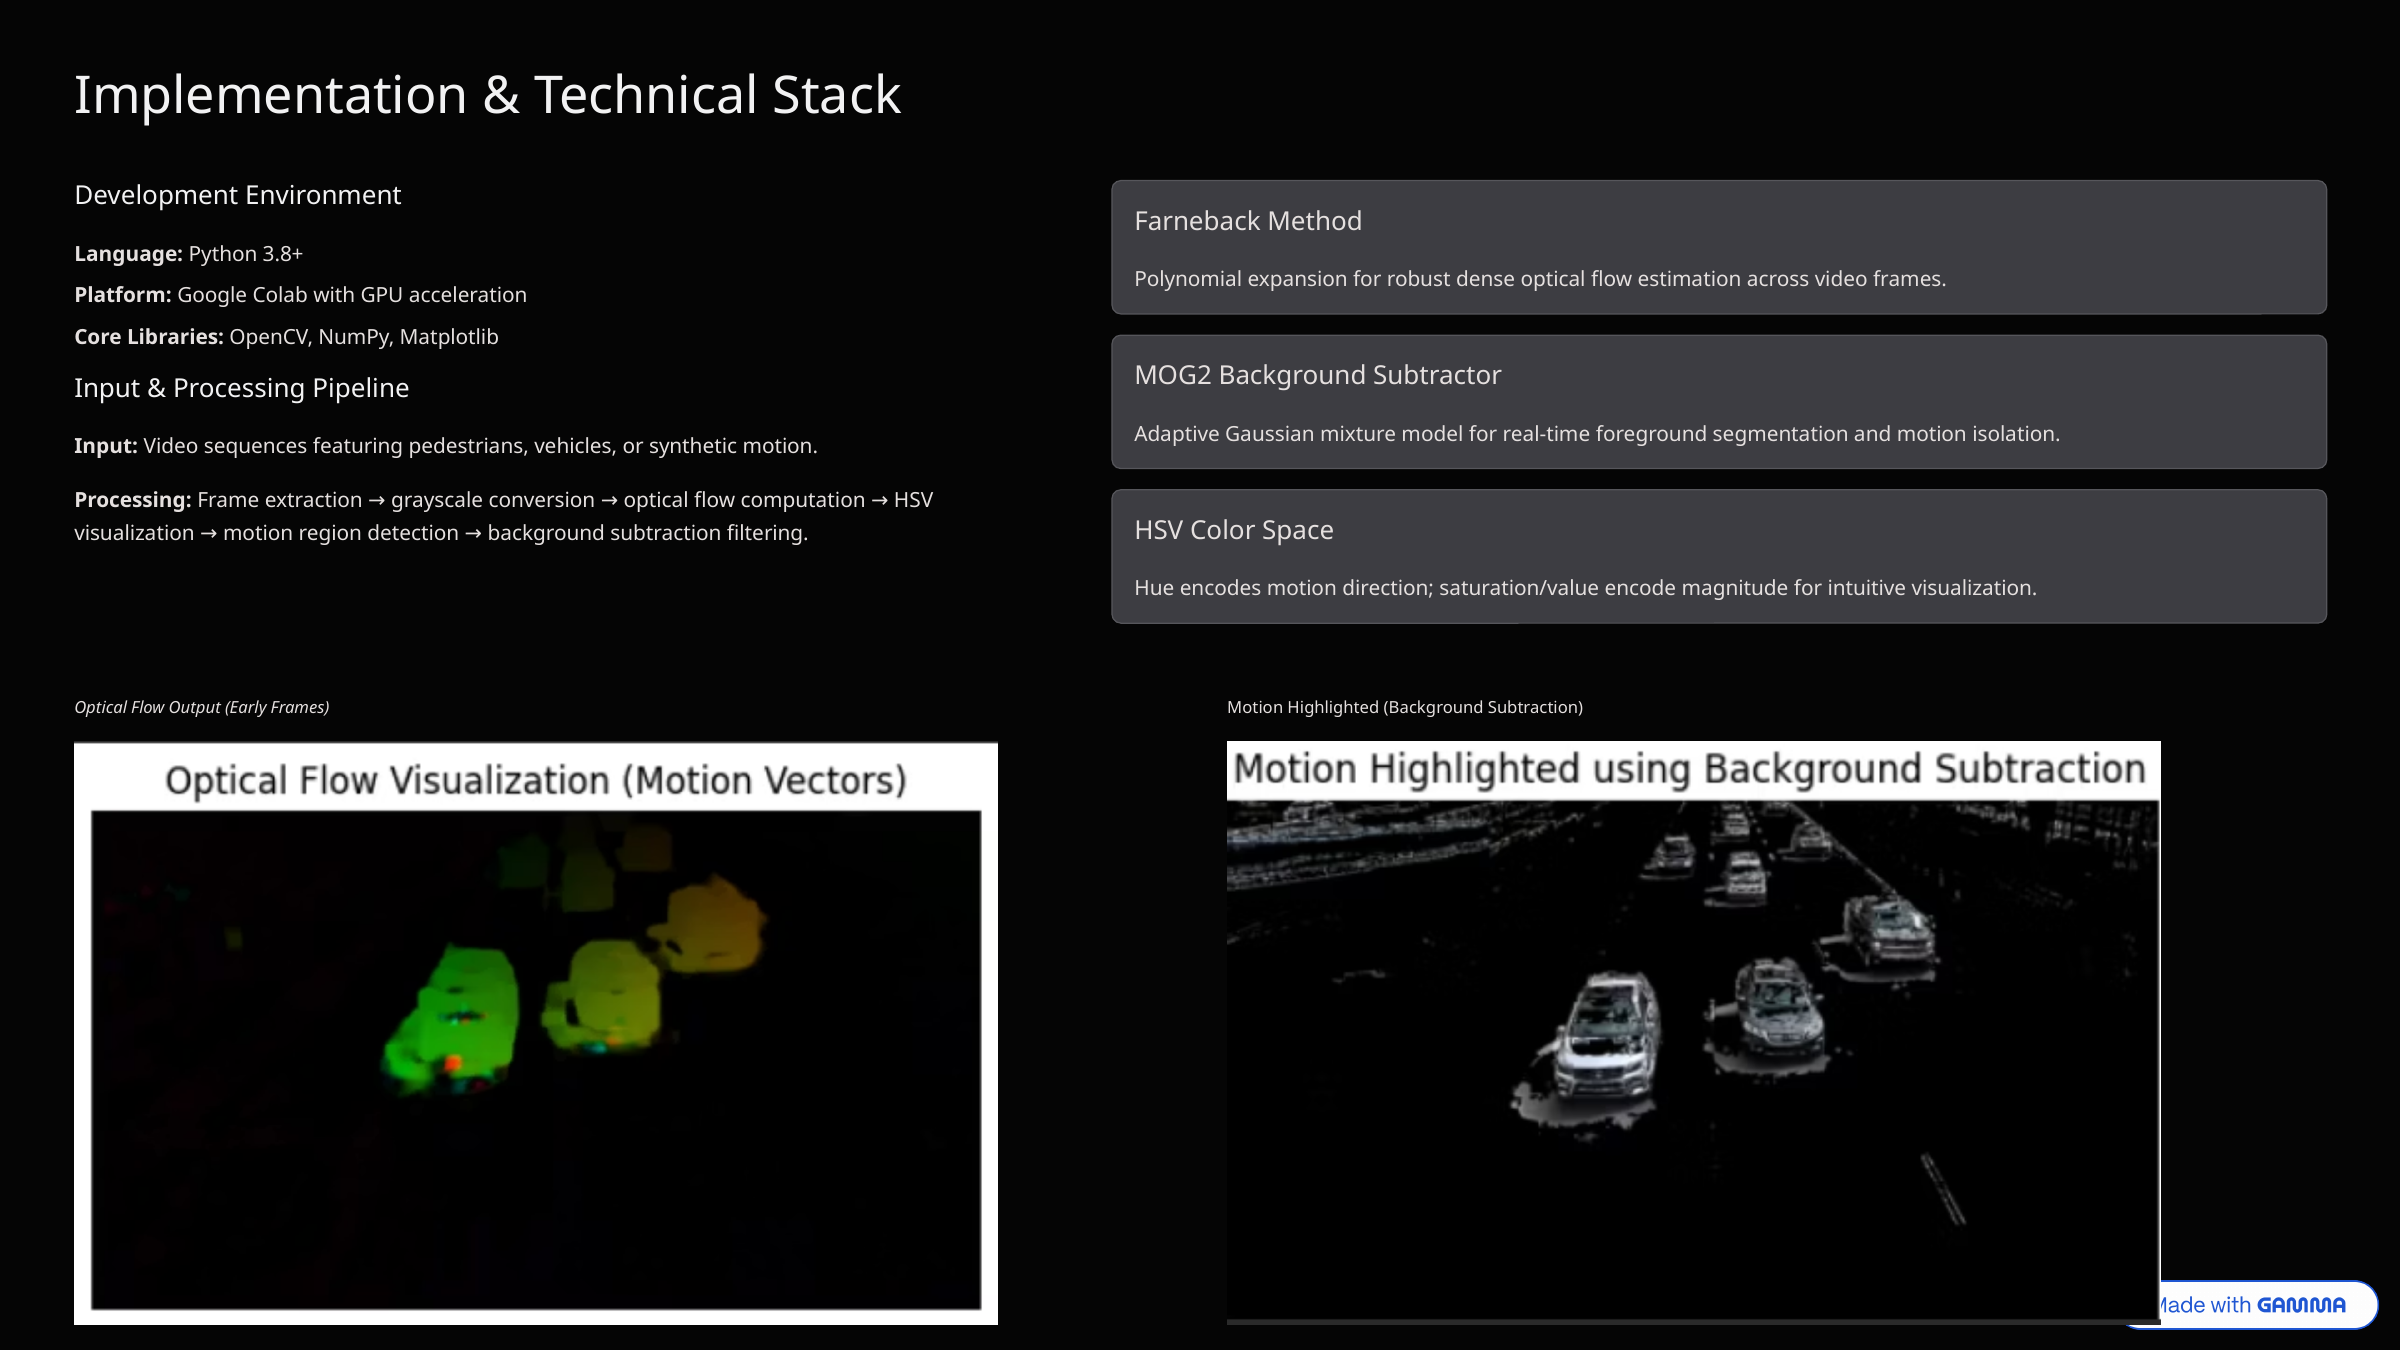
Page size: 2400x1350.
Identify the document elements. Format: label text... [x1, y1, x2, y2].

text_box Platform: Google Colab with GPU acceleration [74, 273, 1059, 308]
text_box Hue encodes motion direction; saturation/value encode magnitude for intuitive visualization. [1134, 566, 2305, 601]
text_box Adaptive Gaussian mixture model for real-time foreground segmentation and motion isolation. [1134, 412, 2305, 446]
text_box [1111, 180, 2327, 314]
picture [1227, 741, 2389, 1339]
text_box Polynomial expansion for robust dense optical flow estimation across video frames. [1134, 257, 2305, 292]
text_box Processing: Frame extraction → grayscale conversion → optical flow computation → HSV visualization → motion region detection → background subtraction filtering. [74, 477, 1059, 546]
text_box Input & Processing Pipeline [74, 370, 426, 404]
text_box [1111, 335, 2327, 469]
text_box [1111, 489, 2327, 624]
text_box Development Environment [74, 177, 423, 211]
text_box Motion Highlighted (Background Subtraction) [1227, 689, 2327, 718]
text_box Optical Flow Output (Early Frames) [74, 689, 1174, 718]
text_box Input: Video sequences featuring pedestrians, vehicles, or synthetic motion. [74, 424, 1059, 459]
text_box Core Libraries: OpenCV, NumPy, Matplotlib [74, 315, 1059, 350]
text_box Language: Python 3.8+ [74, 232, 1059, 267]
text_box Implementation & Technical Stack [74, 58, 974, 125]
text_box MOG2 Background Subtractor [1134, 357, 1527, 391]
picture [74, 741, 998, 1325]
text_box Farneback Method [1134, 202, 1400, 237]
text_box HSV Color Space [1134, 512, 1400, 546]
